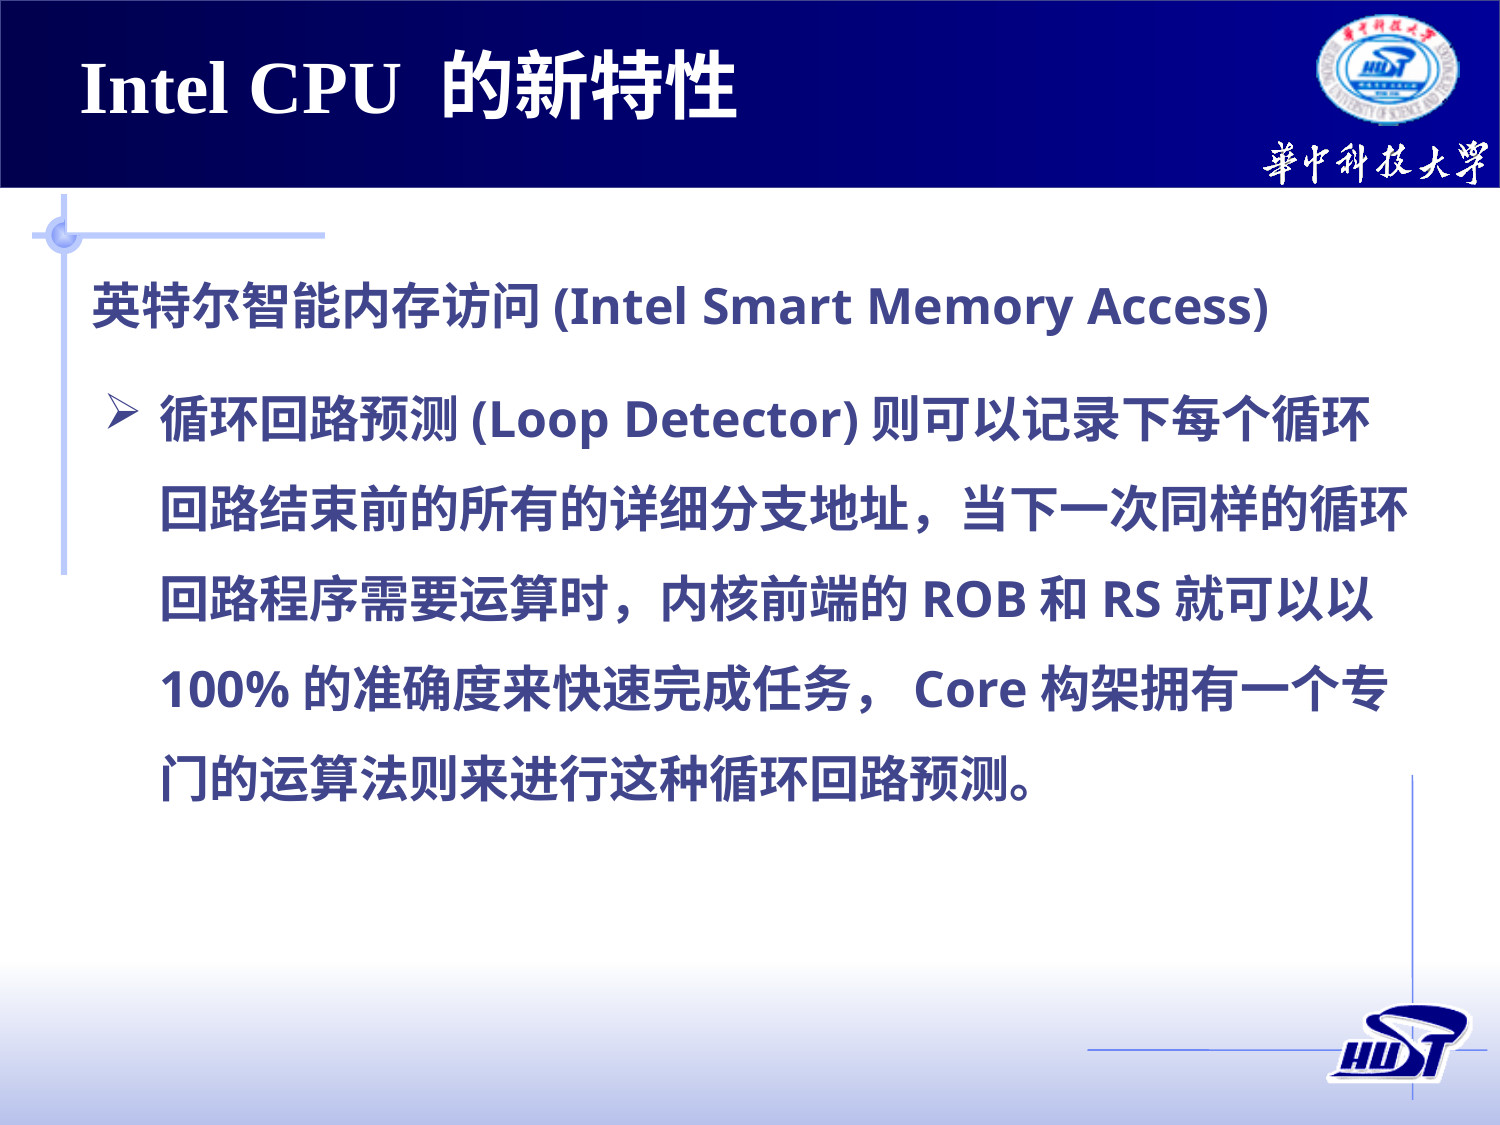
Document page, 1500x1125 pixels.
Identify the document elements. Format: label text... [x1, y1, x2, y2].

picture [1316, 14, 1460, 126]
text_box 英特尔智能内存访问(Intel Smart Memory Access) [76, 267, 1424, 342]
text_box Intel CPU 的新特性 [64, 30, 1054, 136]
text_box 循环回路预测(Loop Detector)则可以记录下每个循环回路结束前的所有的详细分支地址，当下一次同样的循环回路程序需要运算时，内核前端的ROB和RS就可以以100%的准确度来快速完成任务，Core构架拥有一个专门的运算法则来进行这种循环回路预测。 [88, 349, 1436, 815]
picture [1262, 140, 1488, 185]
